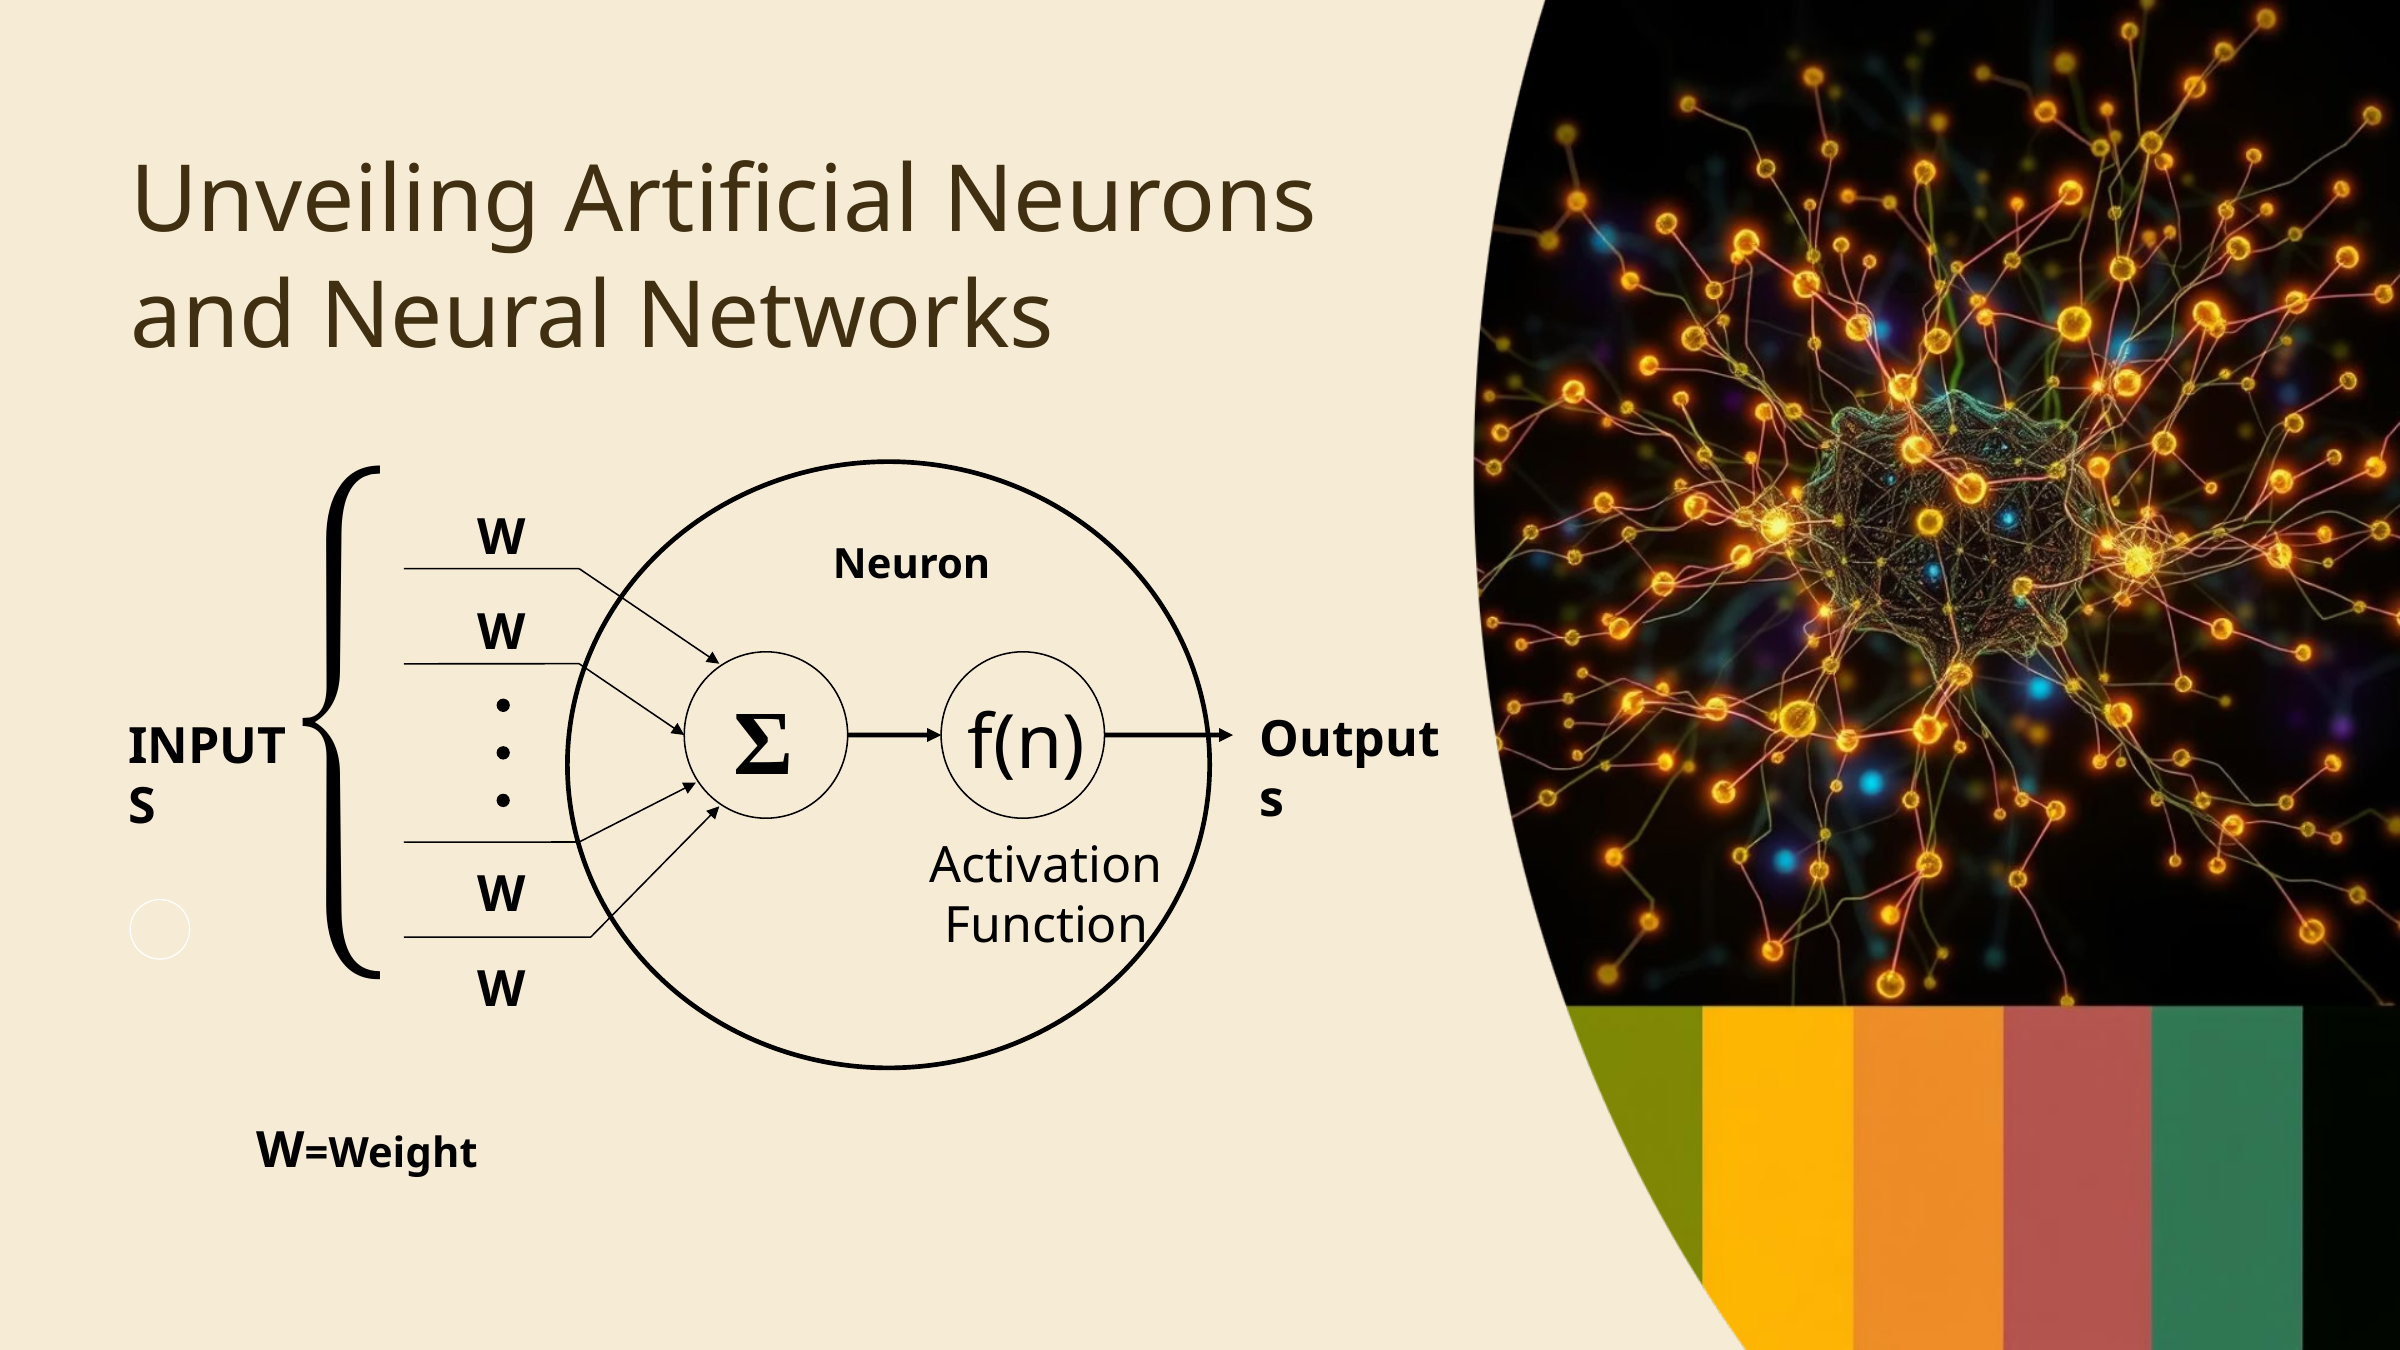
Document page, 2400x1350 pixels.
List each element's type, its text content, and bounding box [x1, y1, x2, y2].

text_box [113, 429, 1455, 1182]
text_box Unveiling Artificial Neurons and Neural Networks [130, 134, 1370, 368]
picture [1454, 0, 2400, 1350]
